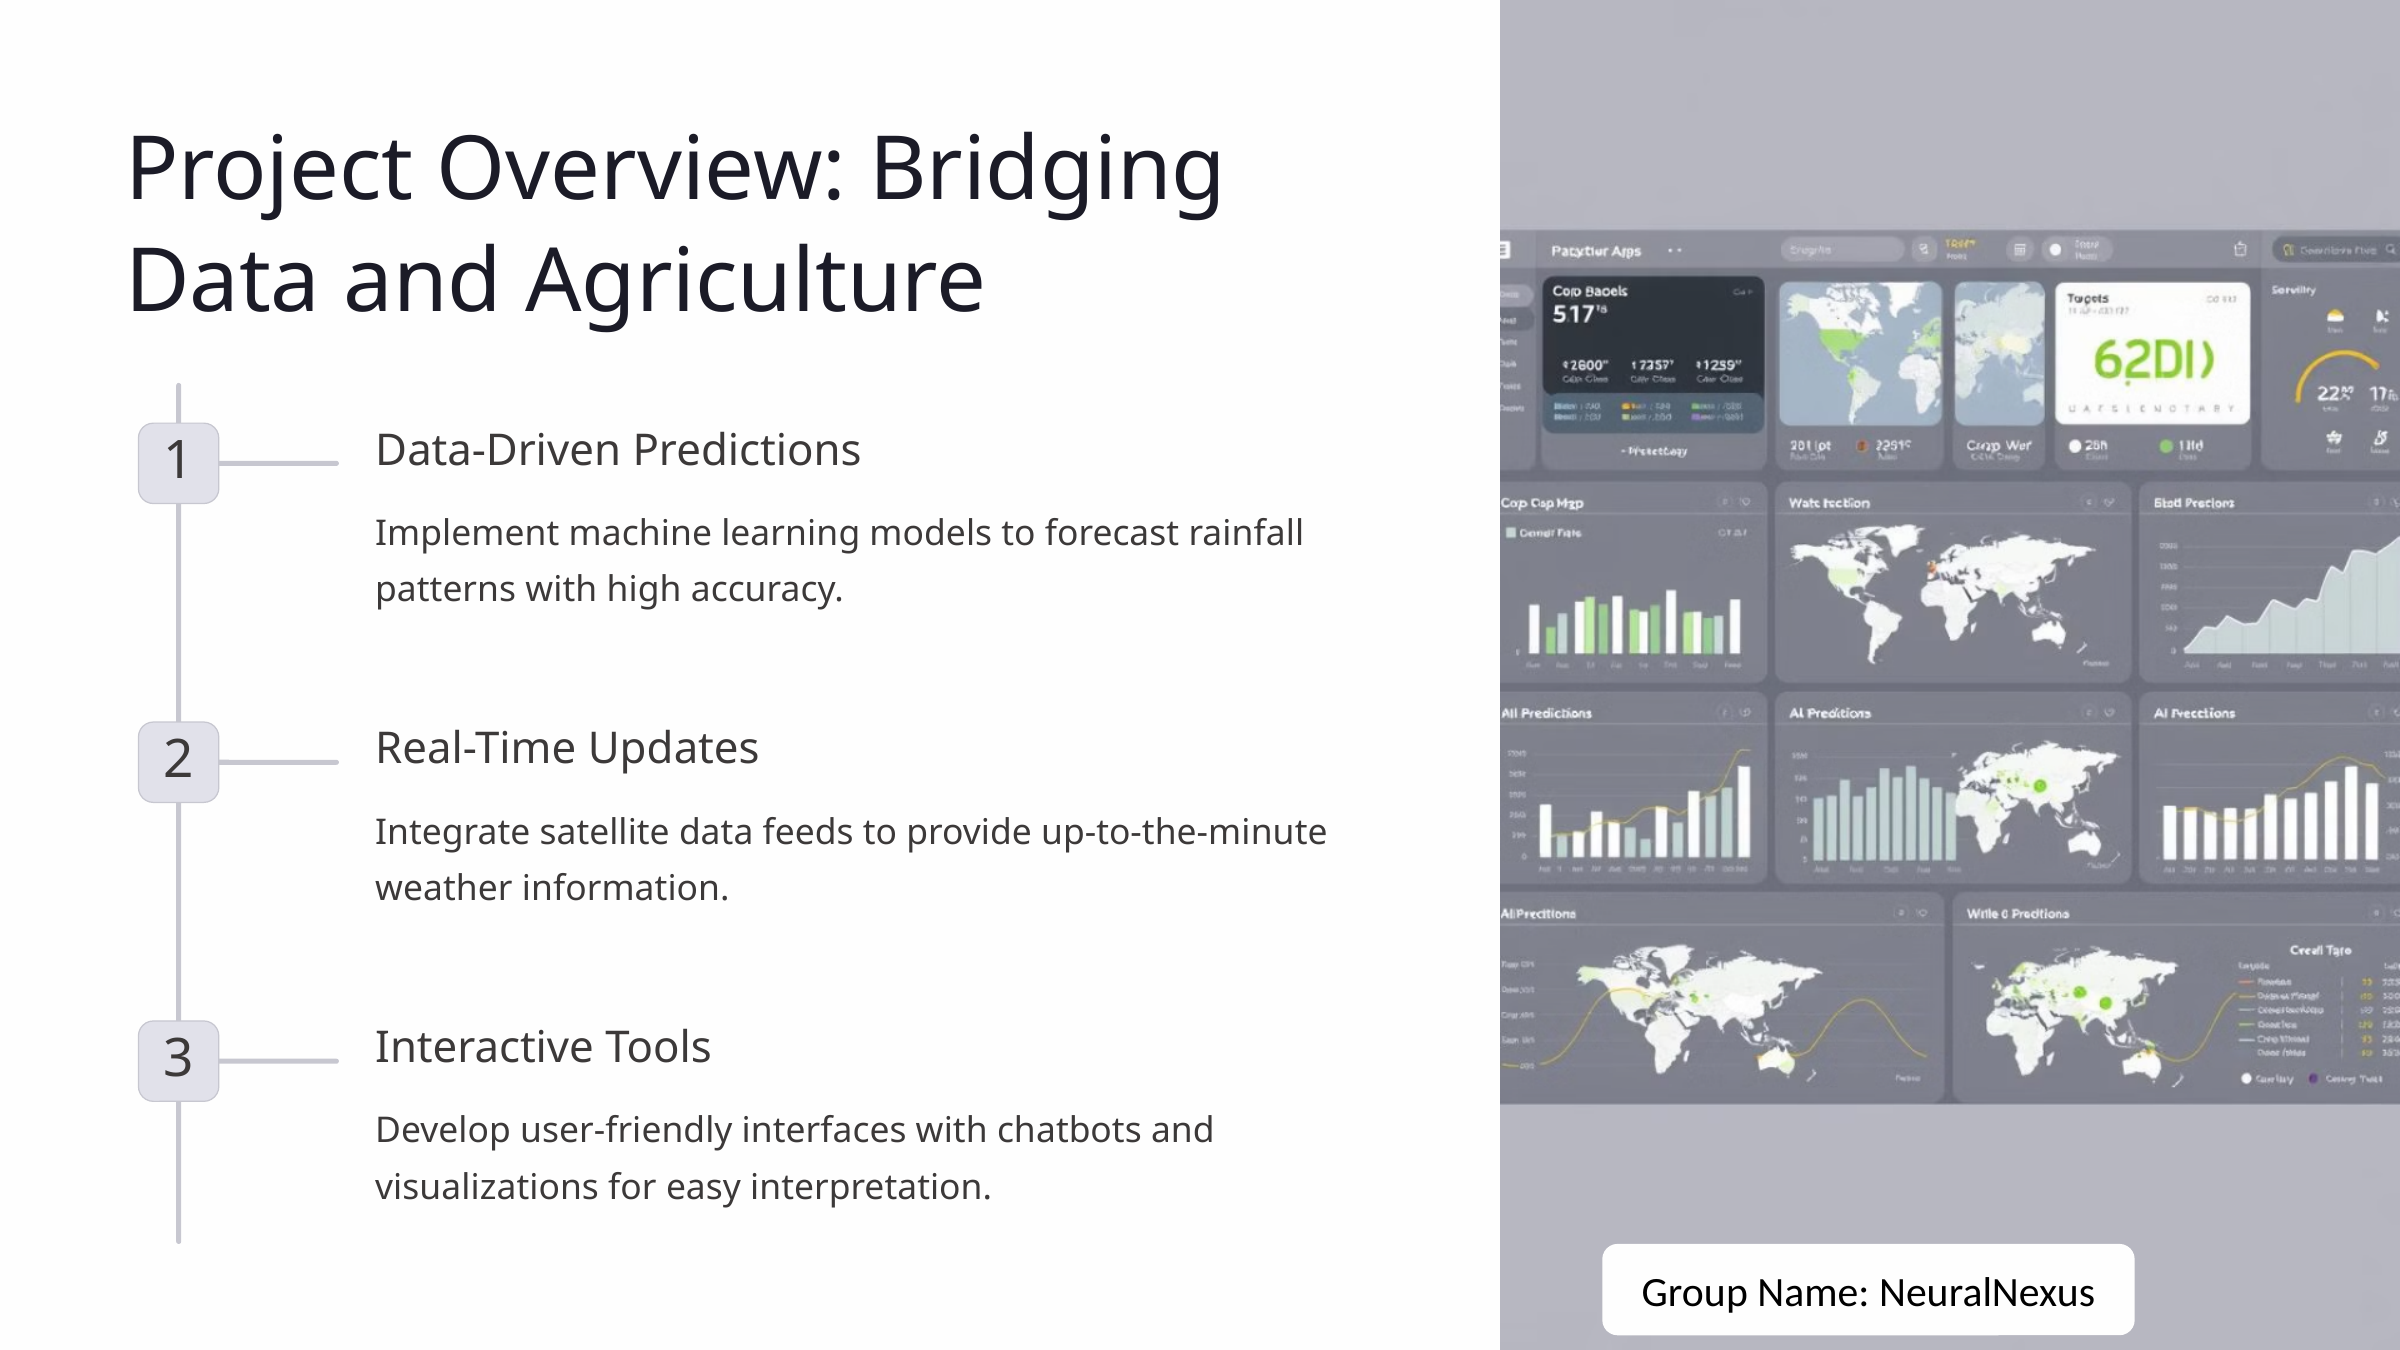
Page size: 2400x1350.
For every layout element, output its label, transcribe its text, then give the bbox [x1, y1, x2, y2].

text_box Develop user-friendly interfaces with chatbots and visualizations for easy interpretation. [375, 1093, 1375, 1209]
text_box Interactive Tools [375, 1016, 822, 1073]
text_box 3 [164, 1034, 193, 1088]
text_box [176, 504, 182, 722]
text_box Integrate satellite data feeds to provide up-to-the-minute weather information. [375, 794, 1375, 910]
text_box [138, 722, 219, 803]
text_box 1 [167, 436, 191, 491]
text_box [138, 423, 219, 504]
text_box Data-Driven Predictions [375, 418, 864, 475]
text_box Implement machine learning models to forecast rainfall patterns with high accuracy. [375, 496, 1375, 611]
picture [1499, 0, 2400, 1350]
text_box [219, 759, 339, 765]
text_box [176, 803, 182, 1020]
text_box Project Overview: Bridging Data and Agriculture [125, 105, 1375, 330]
text_box [219, 460, 339, 466]
text_box [219, 1058, 339, 1064]
text_box [138, 1020, 219, 1102]
text_box [176, 382, 182, 423]
text_box 2 [164, 735, 193, 789]
text_box [176, 1102, 182, 1244]
text_box Real-Time Updates [375, 717, 822, 774]
